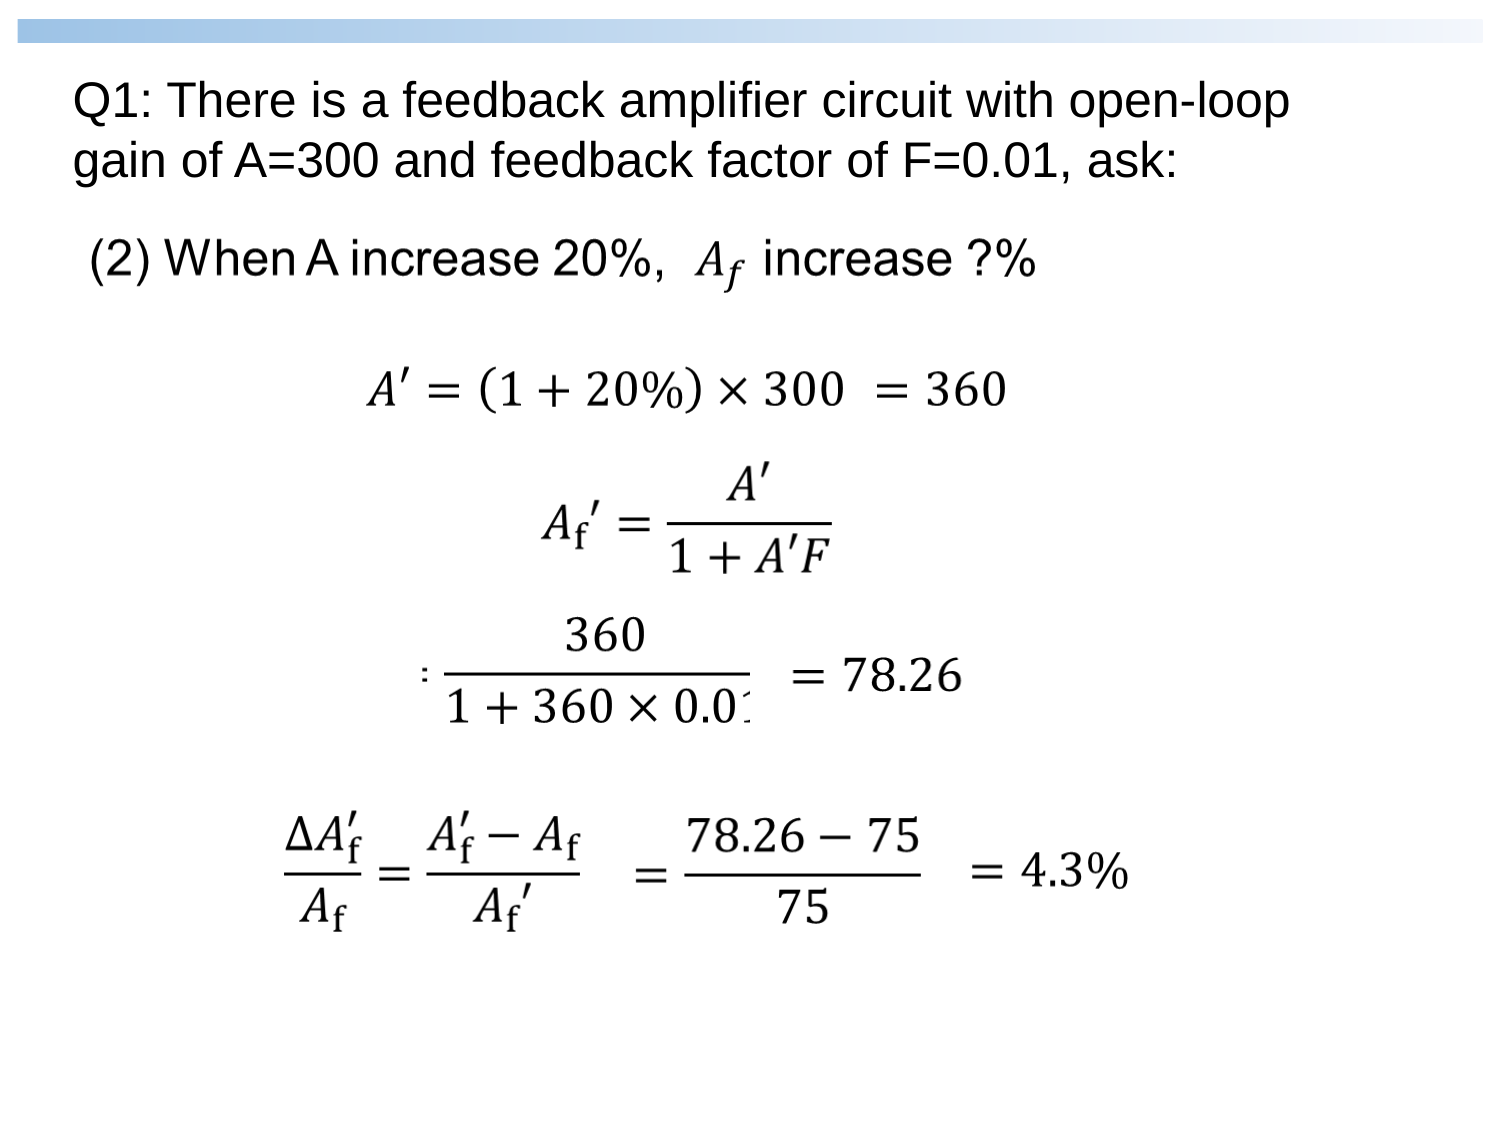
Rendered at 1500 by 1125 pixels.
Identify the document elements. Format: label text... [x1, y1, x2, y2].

text_box Q1: There is a feedback amplifier circuit with open-loop gain of A=300 and feedback factor of F=0.01, ask: [57, 60, 1391, 196]
text_box [275, 796, 603, 941]
text_box [422, 602, 750, 733]
text_box [73, 219, 1330, 301]
text_box [892, 829, 1220, 906]
text_box [619, 802, 948, 933]
text_box [17, 18, 1483, 44]
text_box [718, 634, 1047, 711]
text_box [320, 349, 793, 425]
text_box [529, 447, 858, 583]
text_box [793, 349, 1102, 425]
